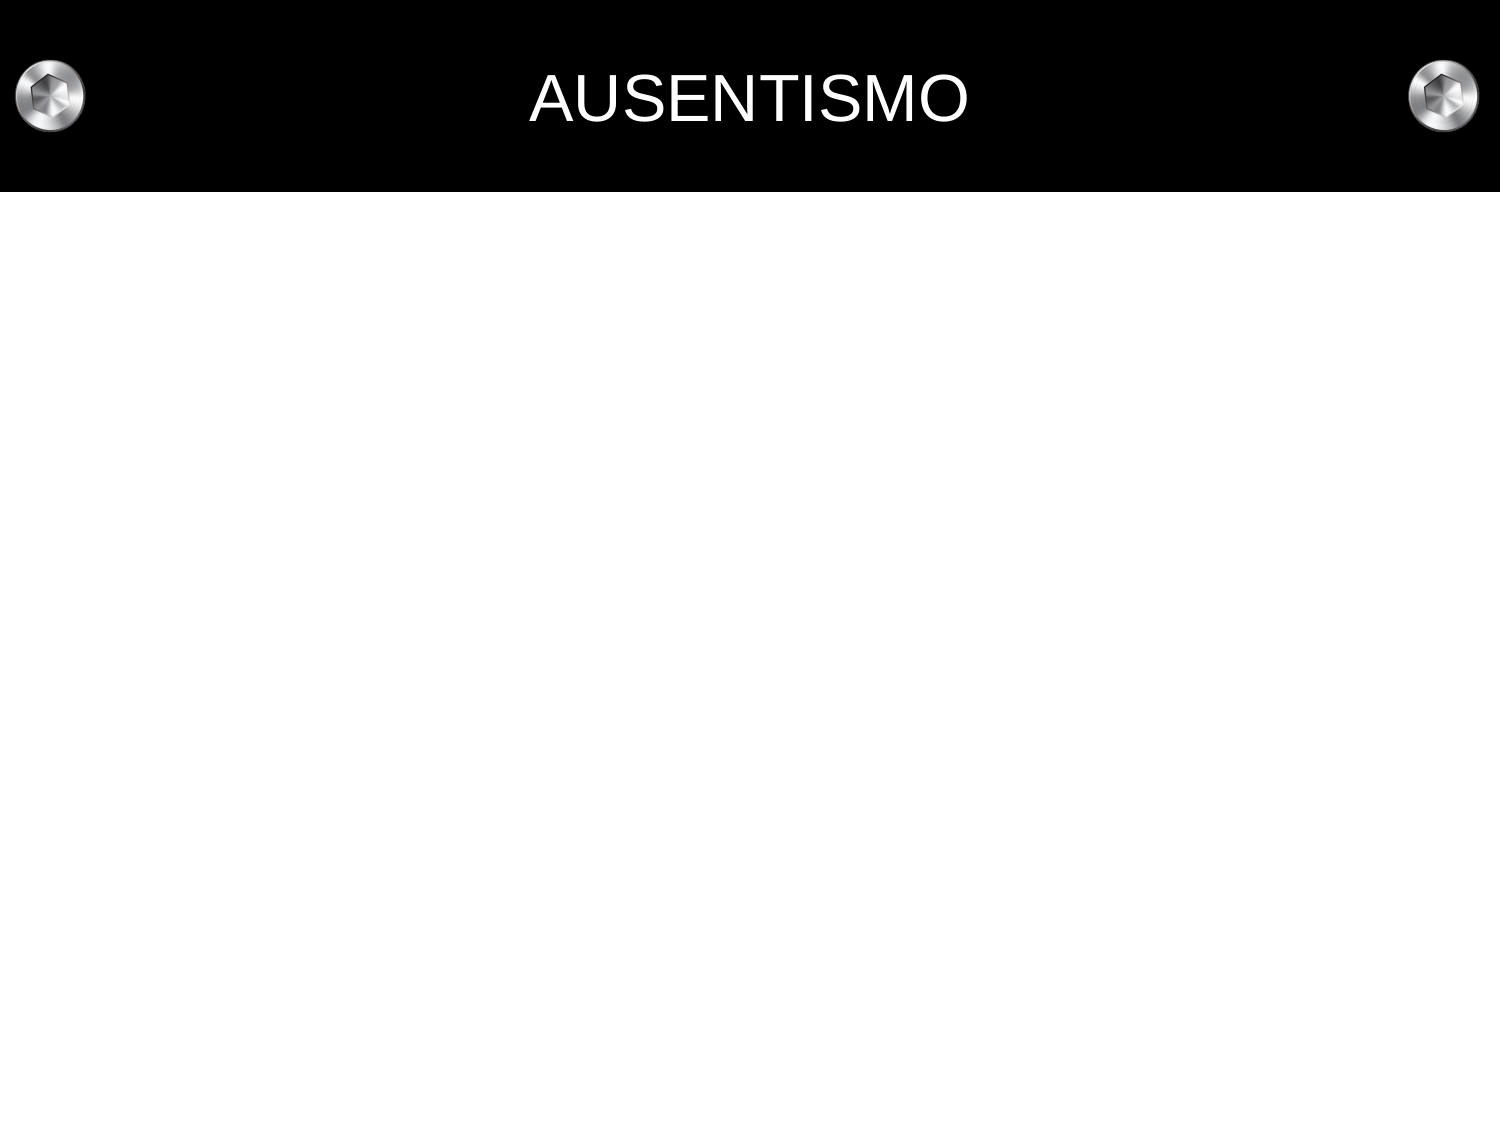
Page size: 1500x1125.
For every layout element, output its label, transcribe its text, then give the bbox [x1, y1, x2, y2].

picture [3, 55, 85, 141]
text_box AUSENTISMO [85, 47, 1415, 142]
picture [1415, 55, 1488, 141]
